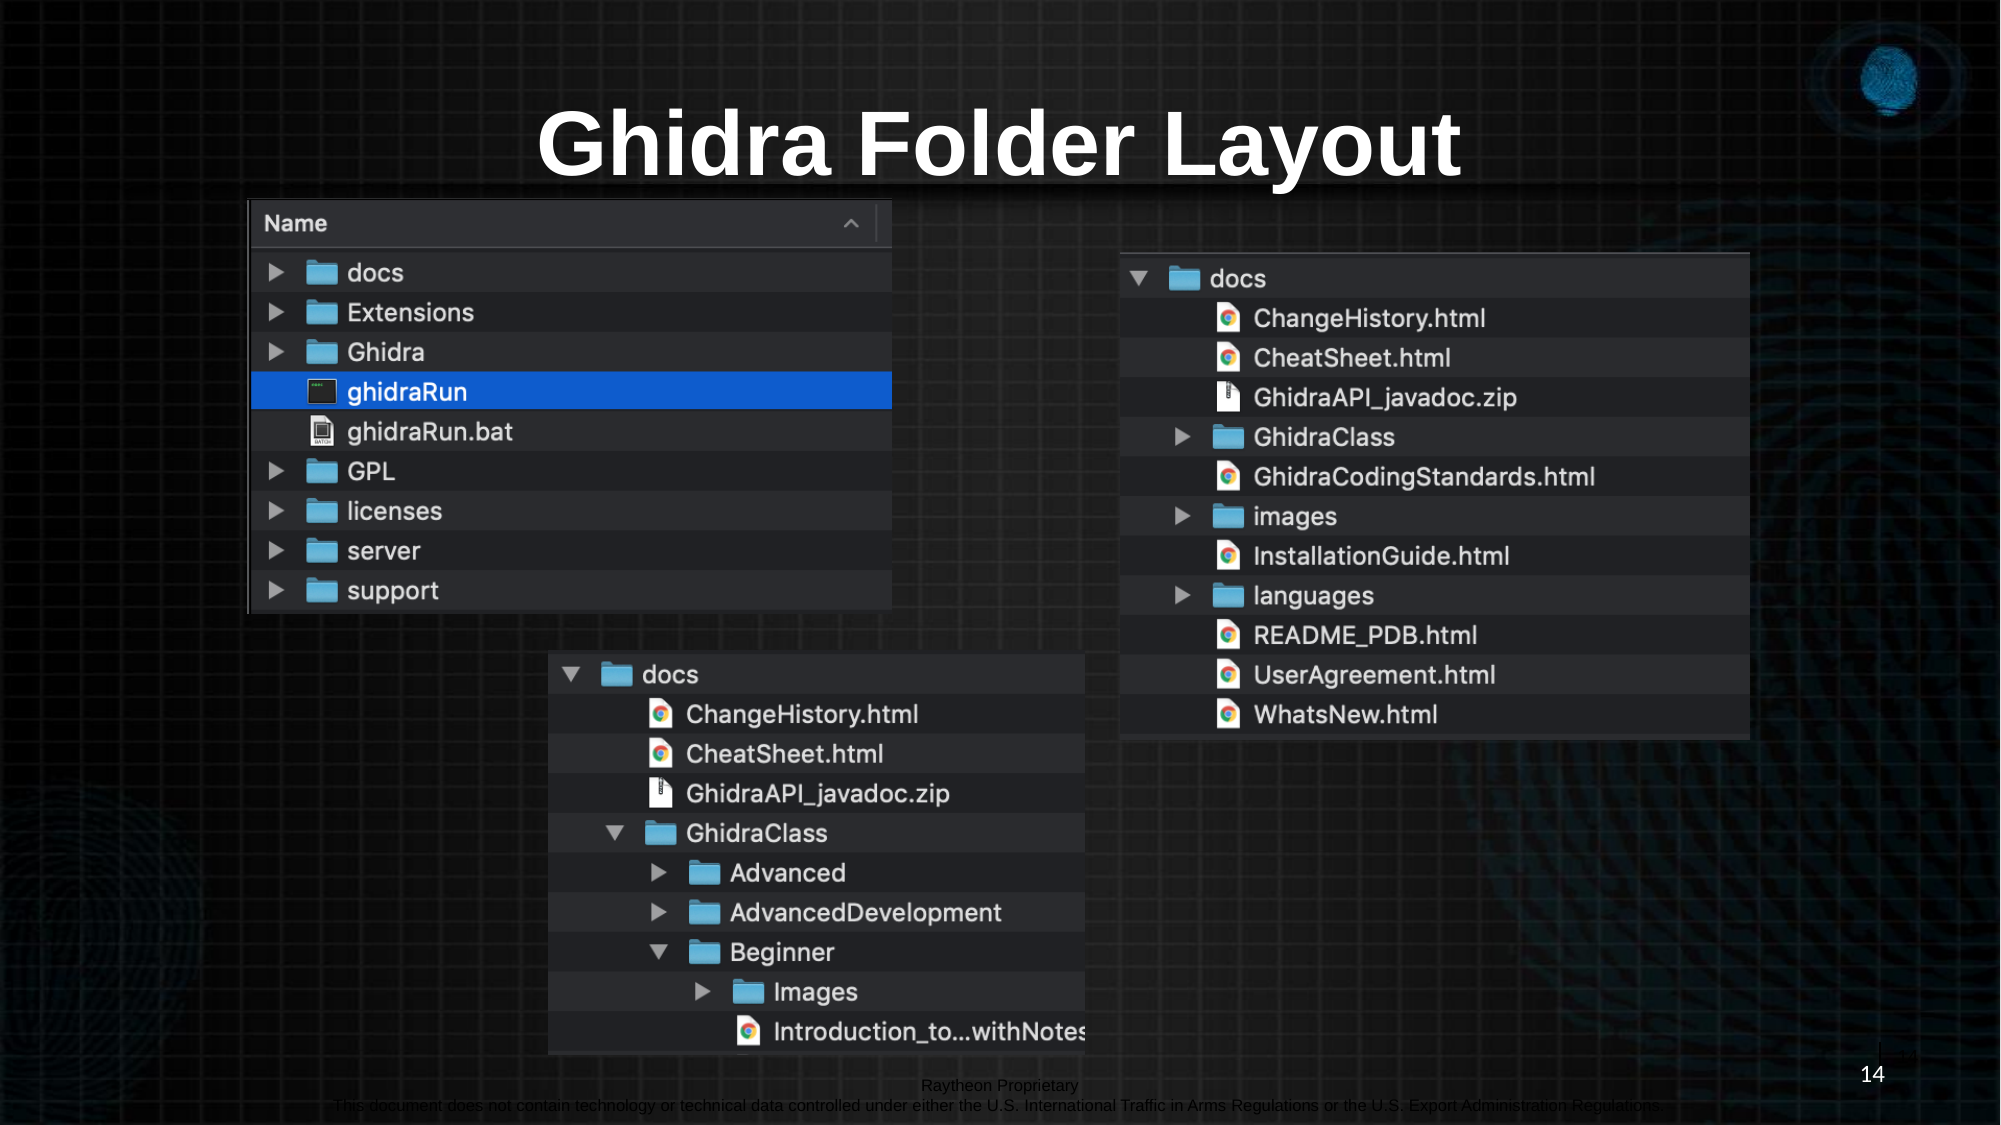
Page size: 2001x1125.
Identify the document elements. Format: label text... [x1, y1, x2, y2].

text_box Raytheon Proprietary This document does not contain technology or technical data controlled under either the U.S. International Traffic in Arms Regulations or the U.S. Export Administration Regulations. [315, 1067, 1685, 1123]
picture [0, 0, 2001, 1125]
slide_number ‹#› [1433, 1042, 1900, 1103]
title Ghidra Folder Layout [99, 45, 1900, 233]
